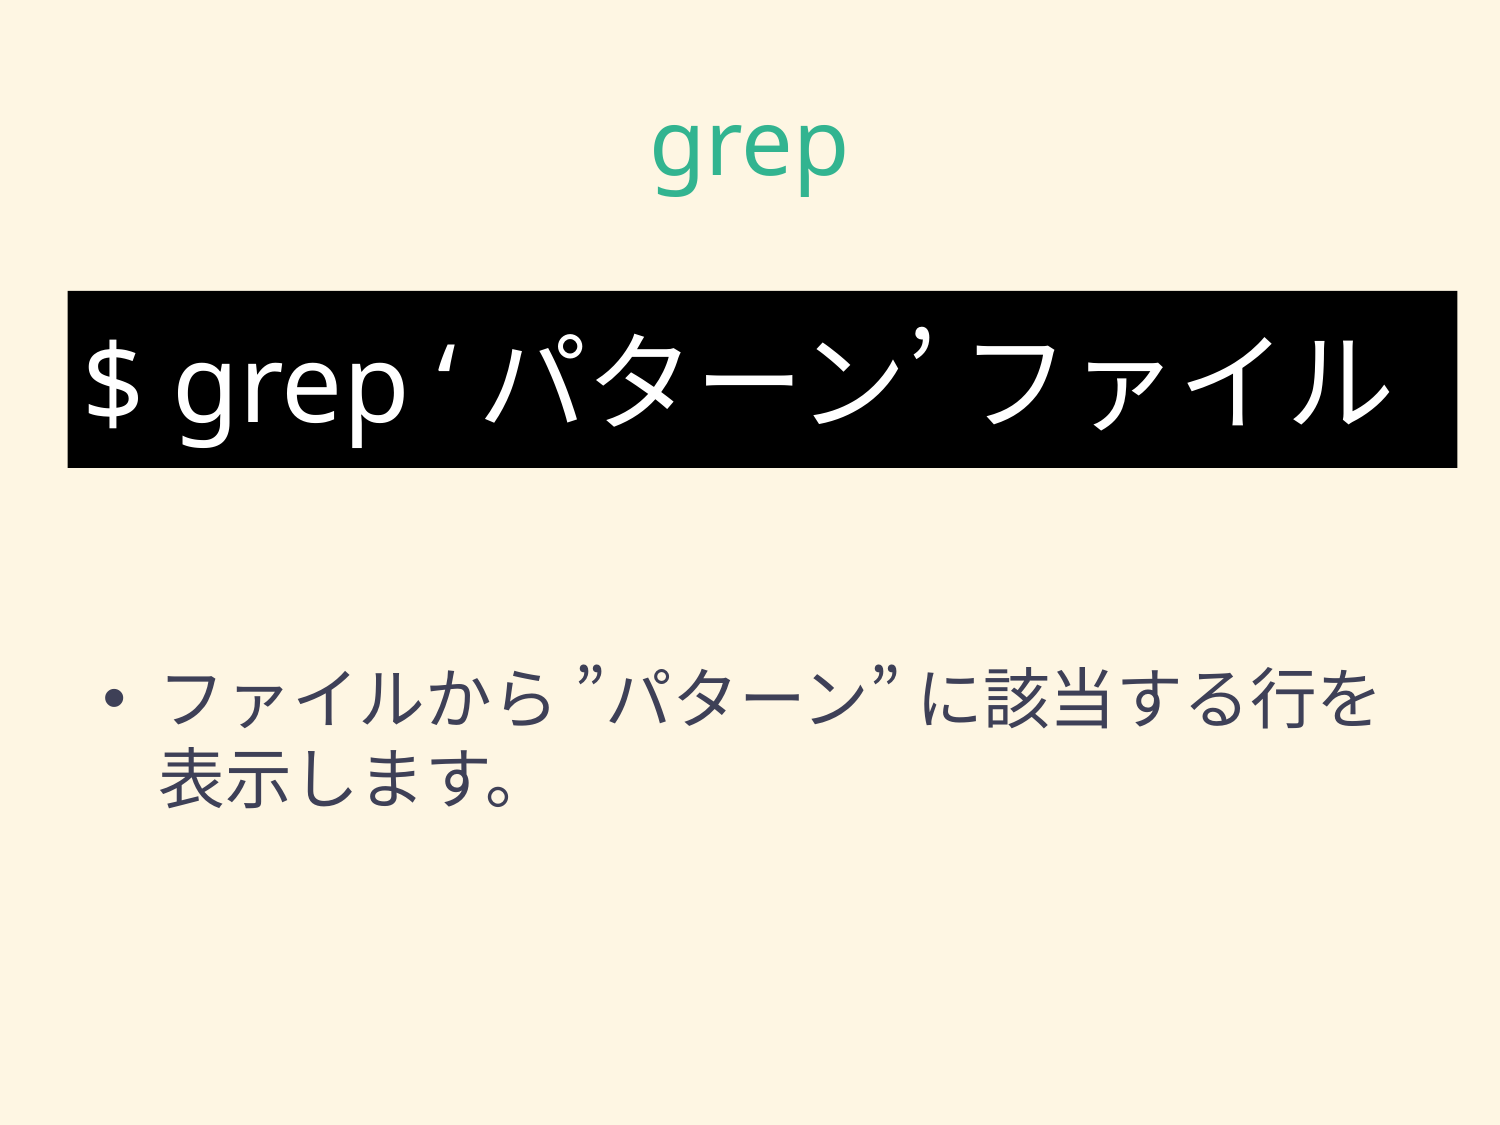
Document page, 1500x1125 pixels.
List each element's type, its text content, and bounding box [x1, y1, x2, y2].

text_box ファイルから ”パターン” に該当する行を表示します。 [87, 649, 1438, 934]
list $ grep ‘パターン’ ファイル [67, 290, 1458, 468]
title grep [75, 45, 1425, 233]
